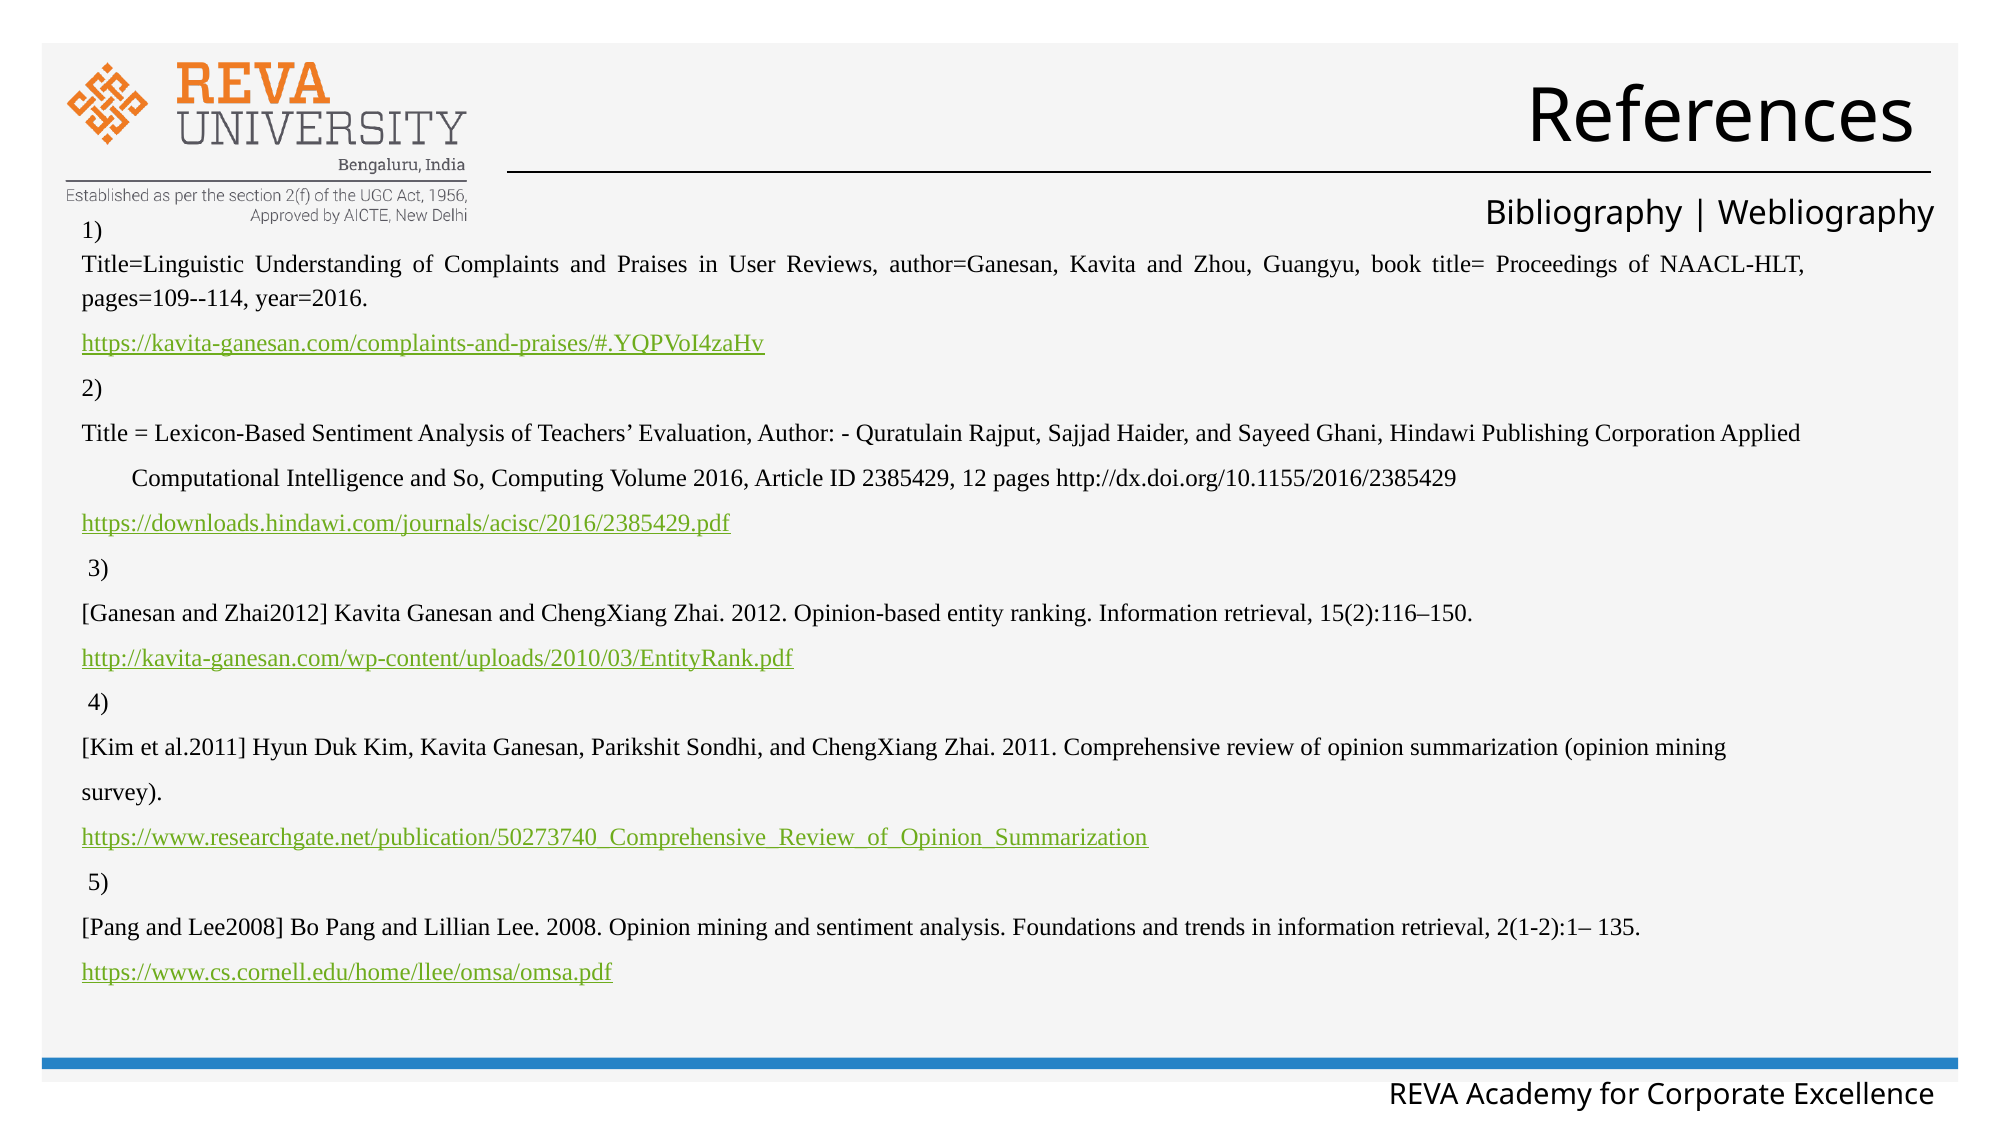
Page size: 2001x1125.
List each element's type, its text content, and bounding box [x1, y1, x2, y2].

text_box Bibliography | Webliography [1287, 183, 1950, 239]
title References [555, 62, 1931, 173]
text_box 1) Title=Linguistic Understanding of Complaints and Praises in User Reviews, author=Ganesan, Kavita and Zhou, Guangyu, book title= Proceedings of NAACL-HLT, pages=109--114, year=2016. https://kavita-ganesan.com/complaints-and-praises/#.YQPVoI4zaHv 2) Title = Lexicon-Based Sentiment Analysis of Teachers’ Evaluation, Author: - Quratulain Rajput, Sajjad Haider, and Sayeed Ghani, Hindawi Publishing Corporation Applied Computational Intelligence and So, Computing Volume 2016, Article ID 2385429, 12 pages http://dx.doi.org/10.1155/2016/2385429 https://downloads.hindawi.com/journals/acisc/2016/2385429.pdf 3) [Ganesan and Zhai2012] Kavita Ganesan and ChengXiang Zhai. 2012. Opinion-based entity ranking. Information retrieval, 15(2):116–150. http://kavita-ganesan.com/wp-content/uploads/2010/03/EntityRank.pdf 4) [Kim et al.2011] Hyun Duk Kim, Kavita Ganesan, Parikshit Sondhi, and ChengXiang Zhai. 2011. Comprehensive review of opinion summarization (opinion mining survey). https://www.researchgate.net/publication/50273740_Comprehensive_Review_of_Opinion_Summarization 5) [Pang and Lee2008] Bo Pang and Lillian Lee. 2008. Opinion mining and sentiment analysis. Foundations and trends in information retrieval, 2(1-2):1– 135. https://www.cs.cornell.edu/home/llee/omsa/omsa.pdf [66, 201, 1823, 1038]
picture [65, 62, 467, 224]
